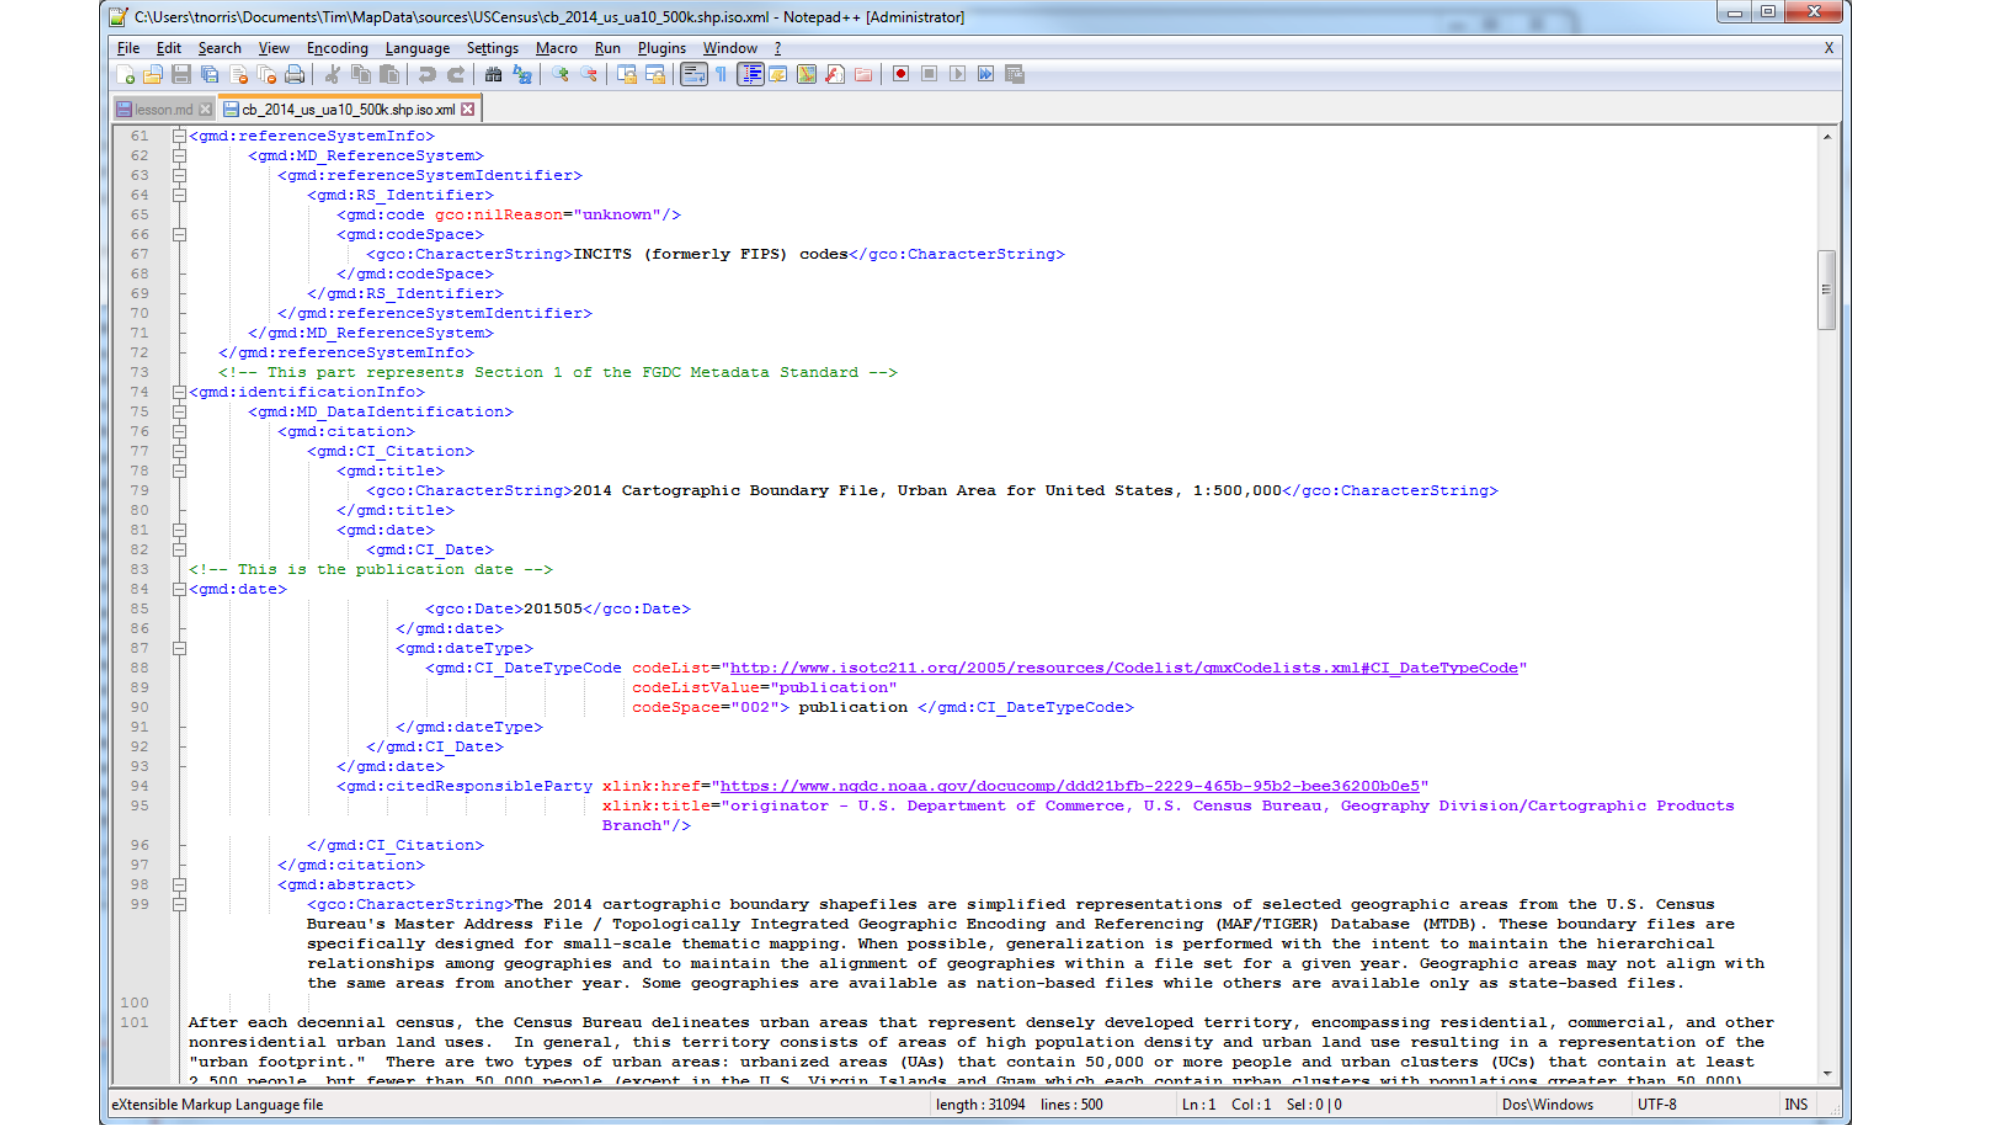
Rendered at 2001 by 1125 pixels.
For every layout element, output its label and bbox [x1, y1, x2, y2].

picture [99, 0, 1852, 1125]
